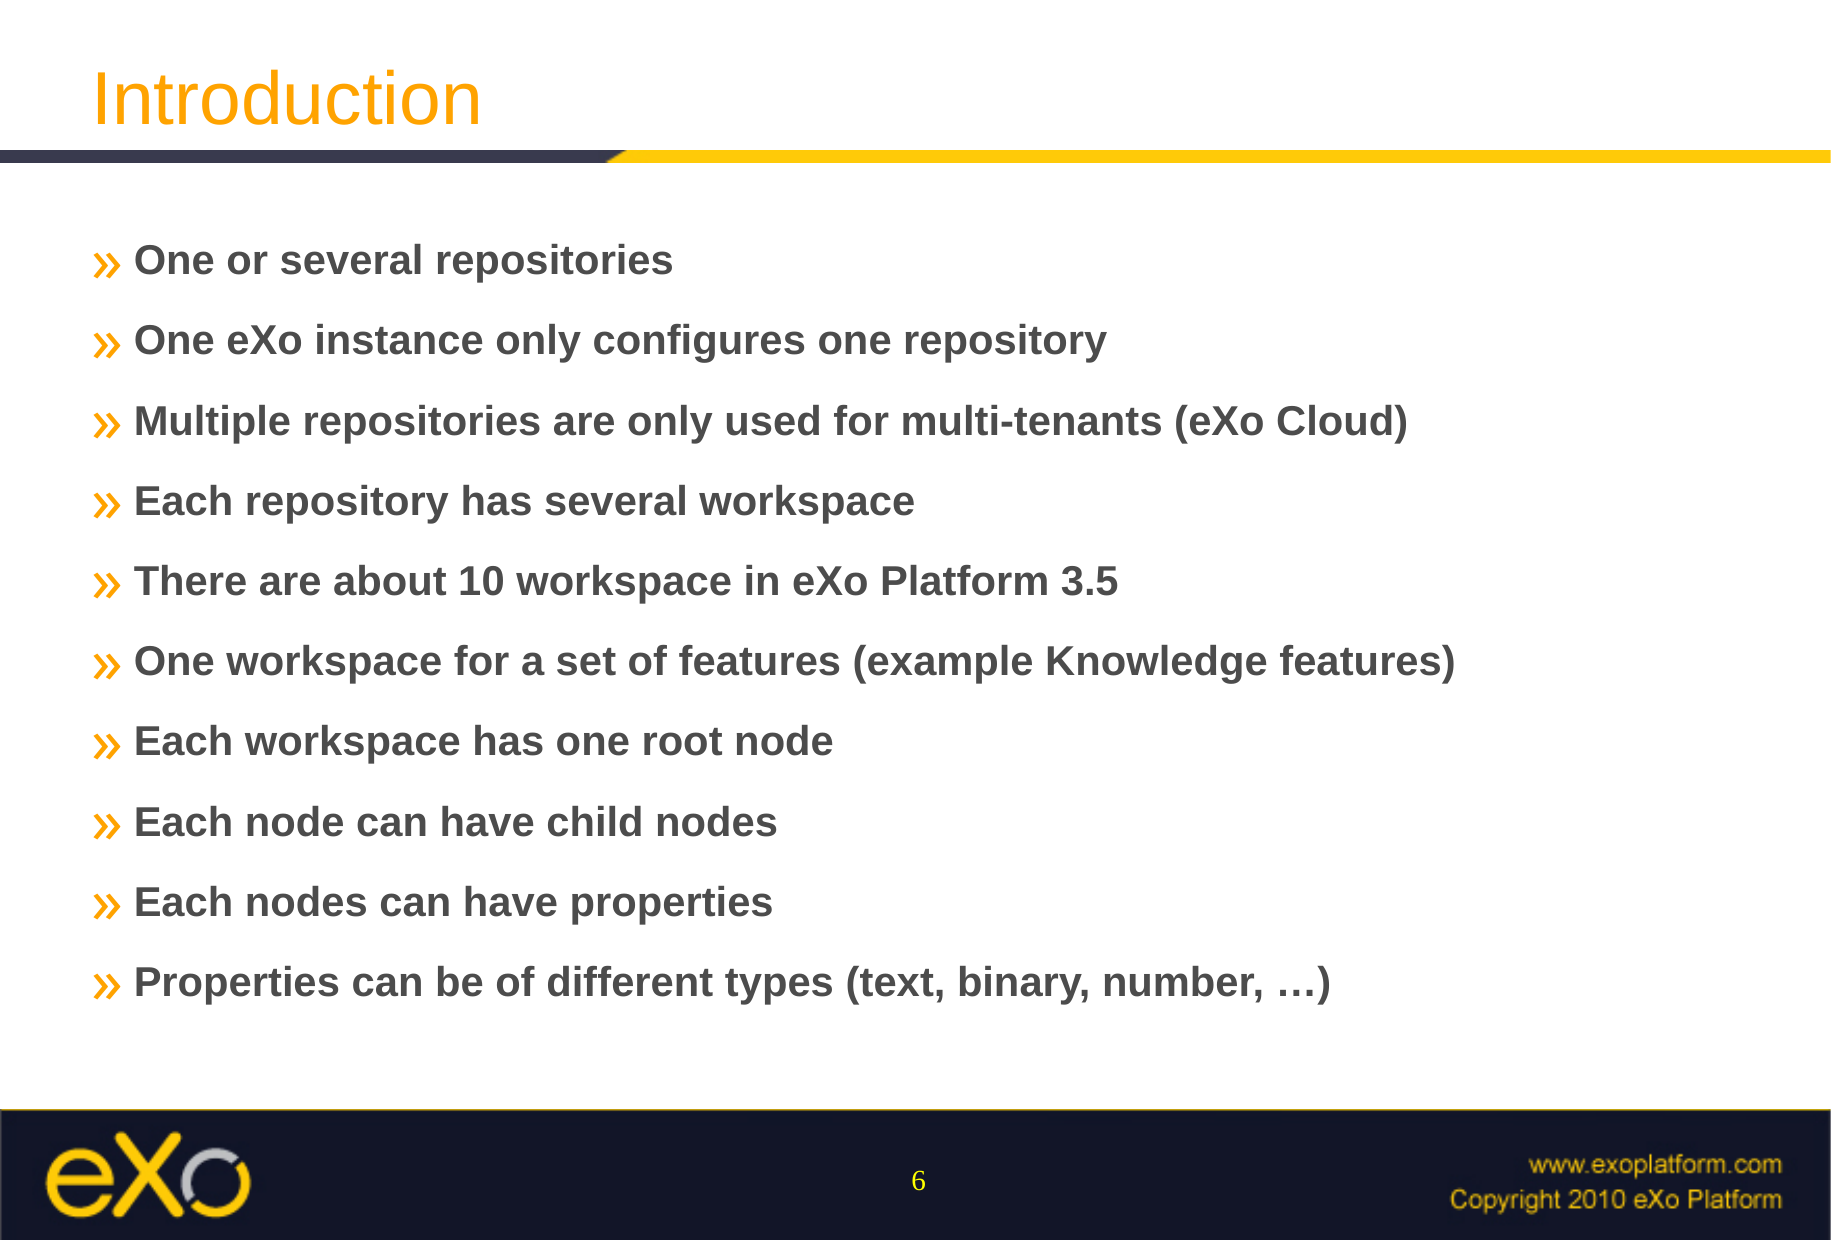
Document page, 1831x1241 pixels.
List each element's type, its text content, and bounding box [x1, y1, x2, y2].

picture [0, 1109, 1831, 1240]
picture [0, 150, 1831, 163]
text_box Introduction [91, 49, 1739, 151]
text_box One or several repositories One eXo instance only configures one repository Multiple repositories are only used for multi-tenants (eXo Cloud) Each repository has several workspace There are about 10 workspace in eXo Platform 3.5 One workspace for a set of features (example Knowledge features) Each workspace has one root node Each node can have child nodes Each nodes can have properties Properties can be of different types (text, binary, number, …) [91, 232, 1739, 1070]
